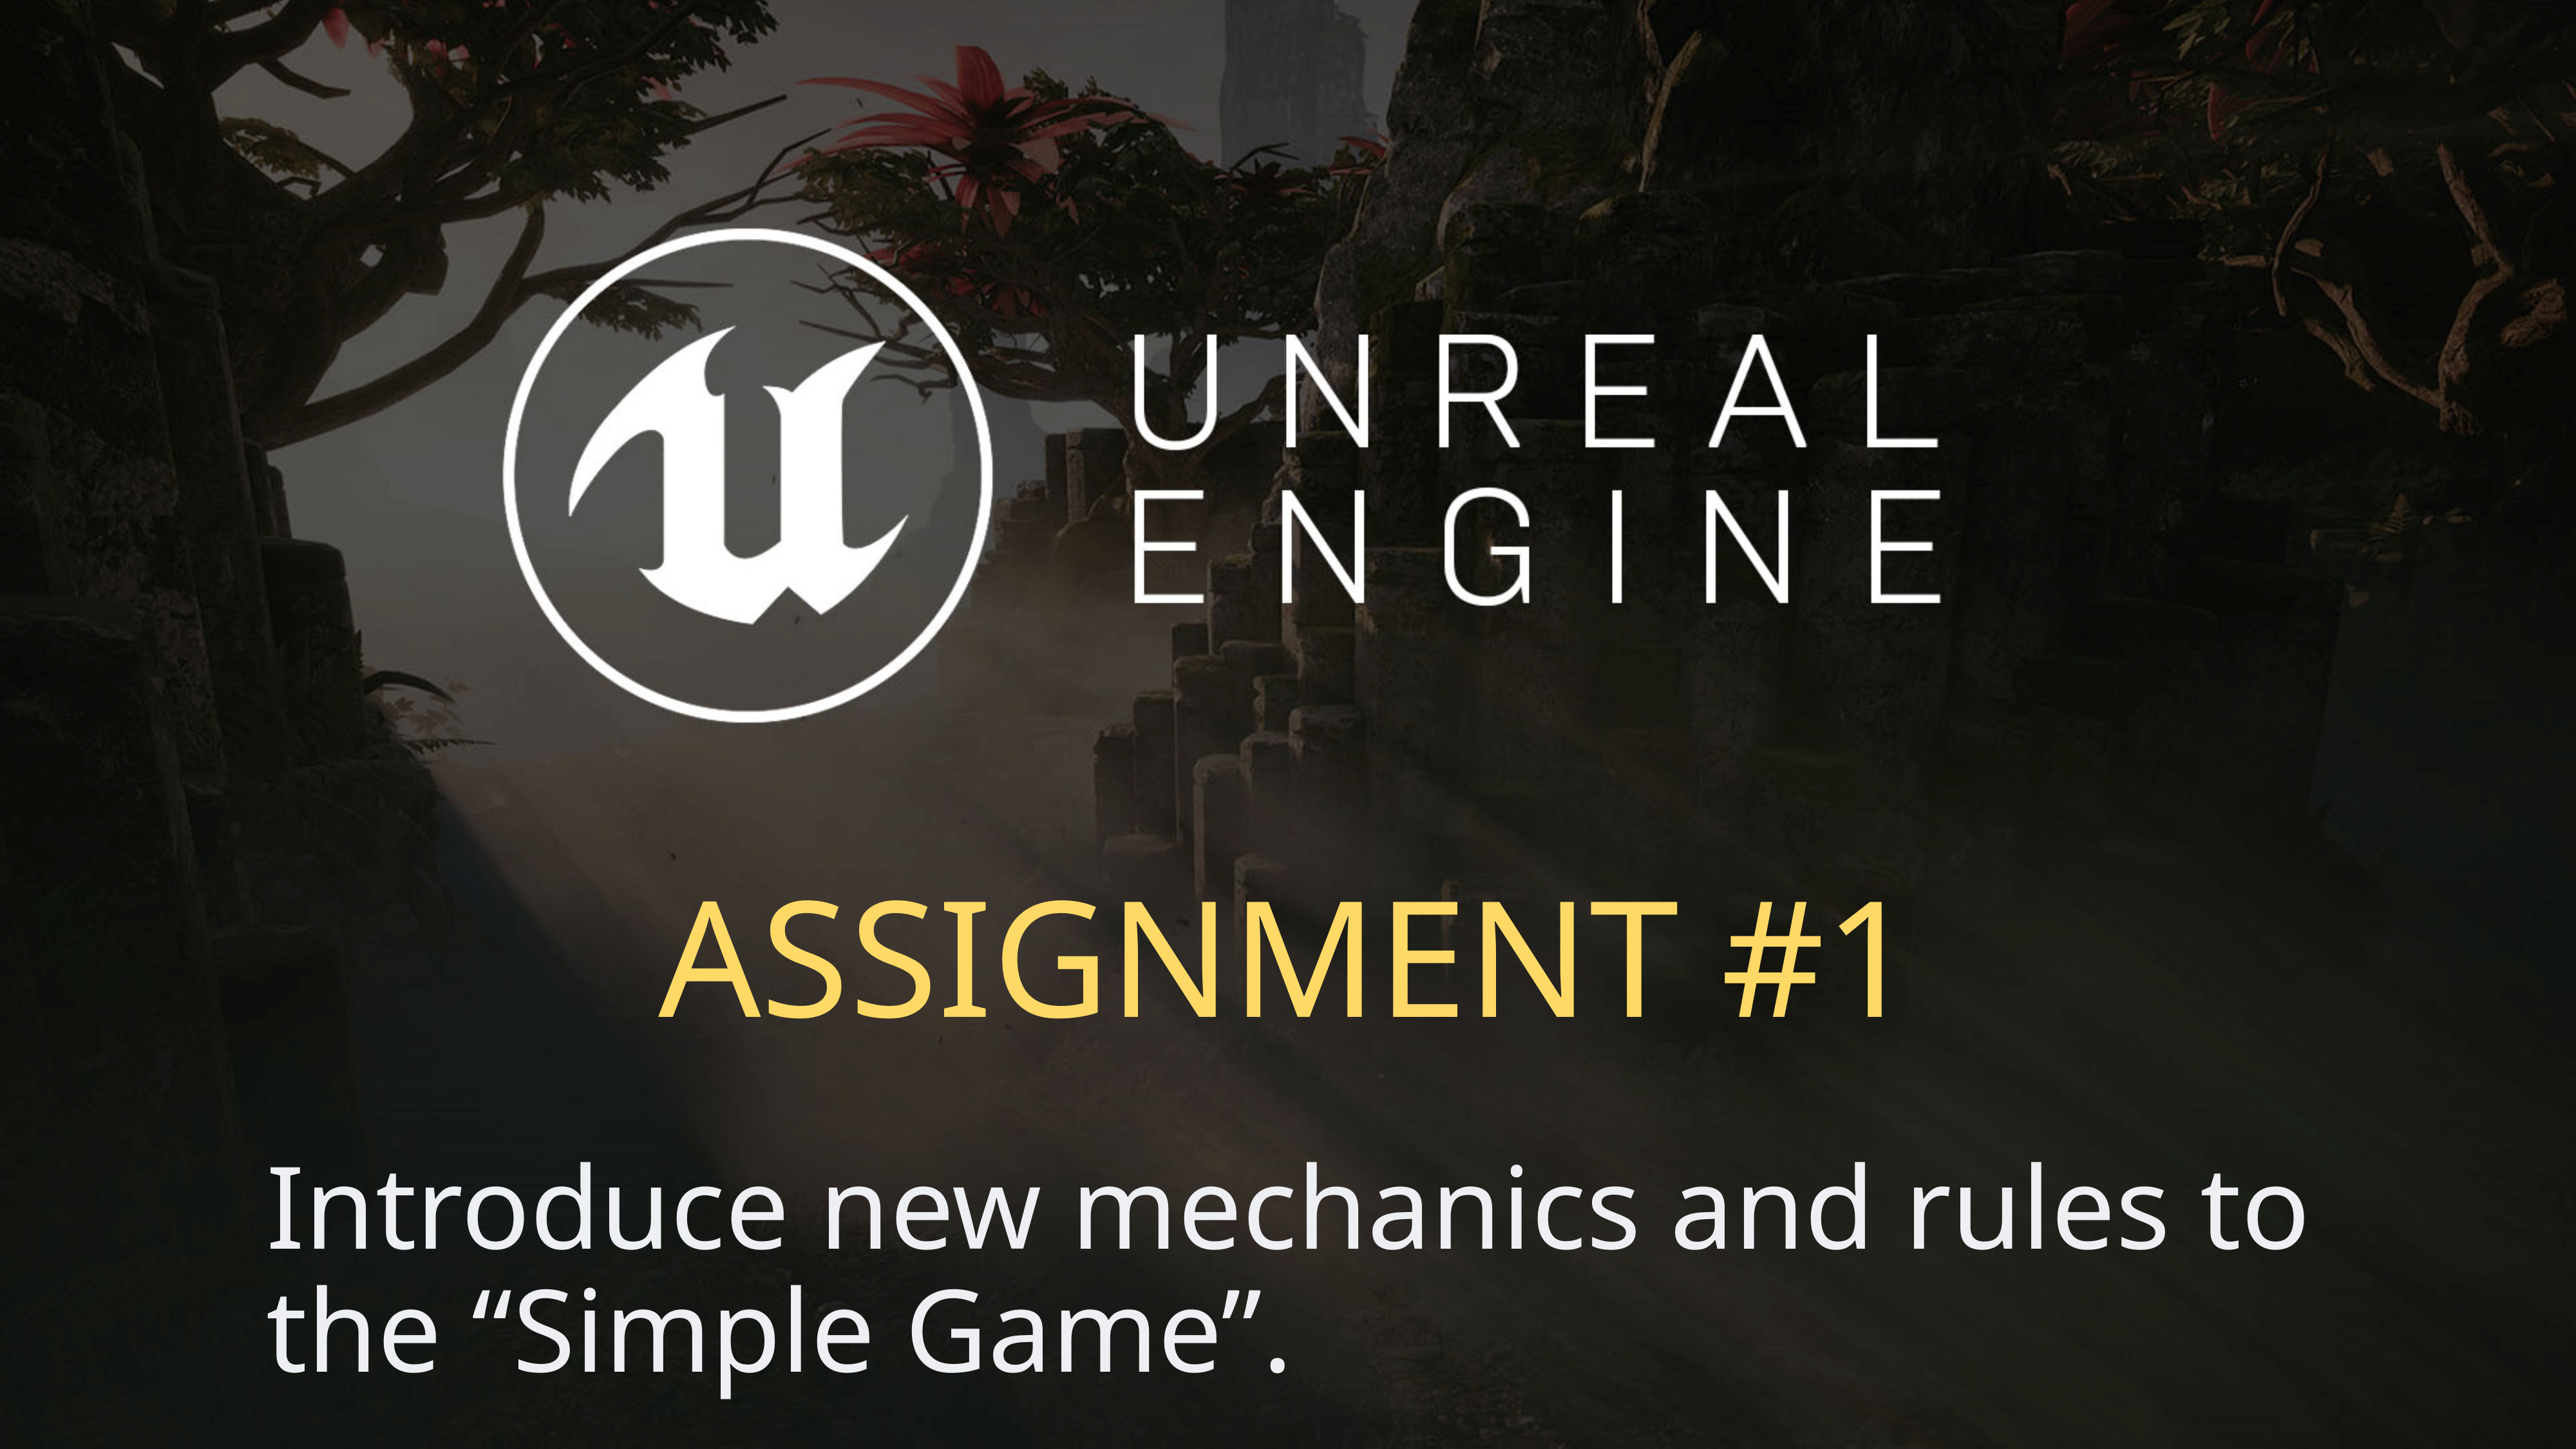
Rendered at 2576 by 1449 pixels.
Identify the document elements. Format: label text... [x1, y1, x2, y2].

list Introduce new mechanics and rules to the “Simple Game”. [177, 1146, 2399, 1293]
picture [0, 0, 2576, 1449]
list ASSIGNMENT #1 [177, 749, 2399, 1057]
